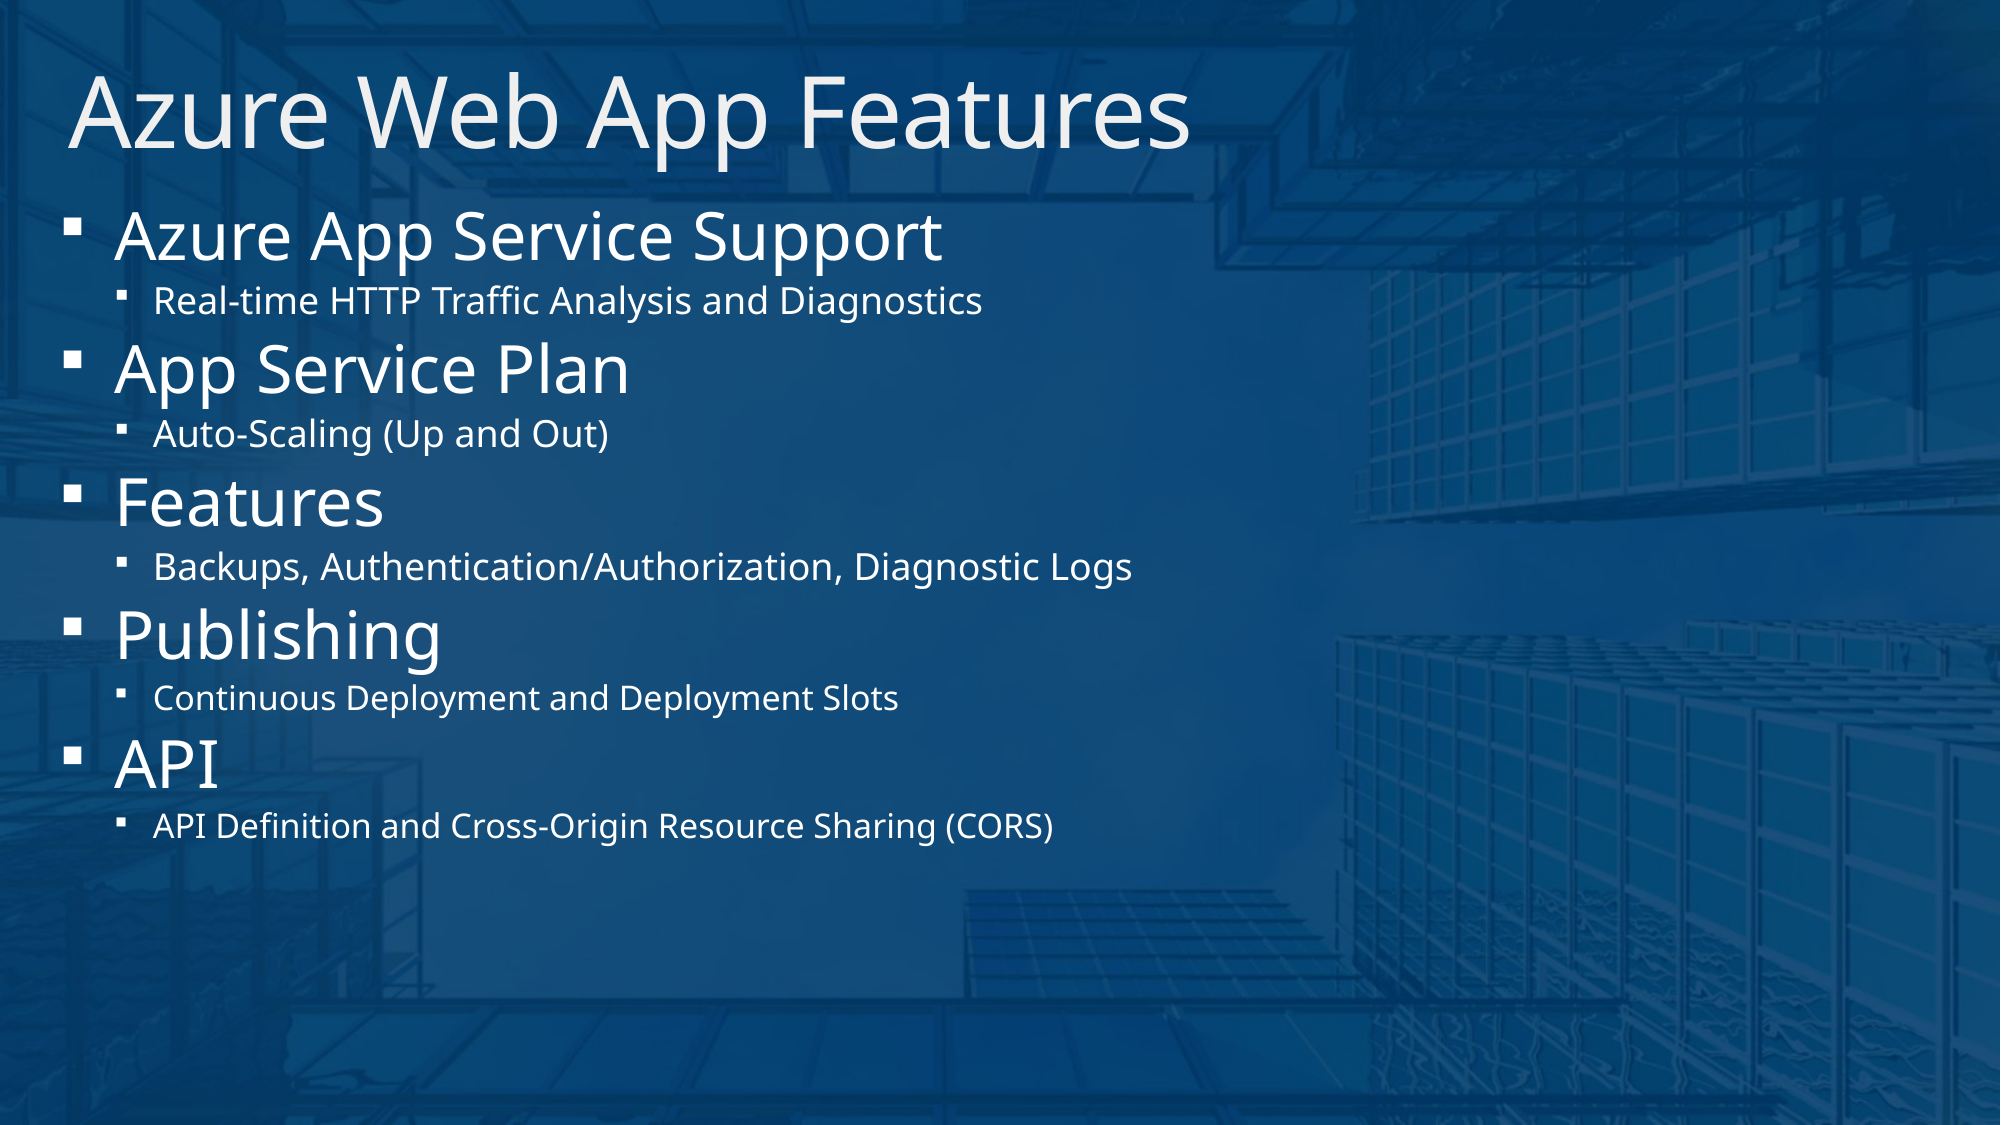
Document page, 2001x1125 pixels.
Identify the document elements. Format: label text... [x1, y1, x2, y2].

title Azure Web App Features [44, 47, 1957, 196]
picture [0, 0, 2000, 1125]
text_box Azure App Service Support Real-time HTTP Traffic Analysis and Diagnostics App Service Plan Auto-Scaling (Up and Out) Features Backups, Authentication/Authorization, Diagnostic Logs Publishing Continuous Deployment and Deployment Slots API API Definition and Cross-Origin Resource Sharing (CORS) [44, 195, 1655, 1040]
